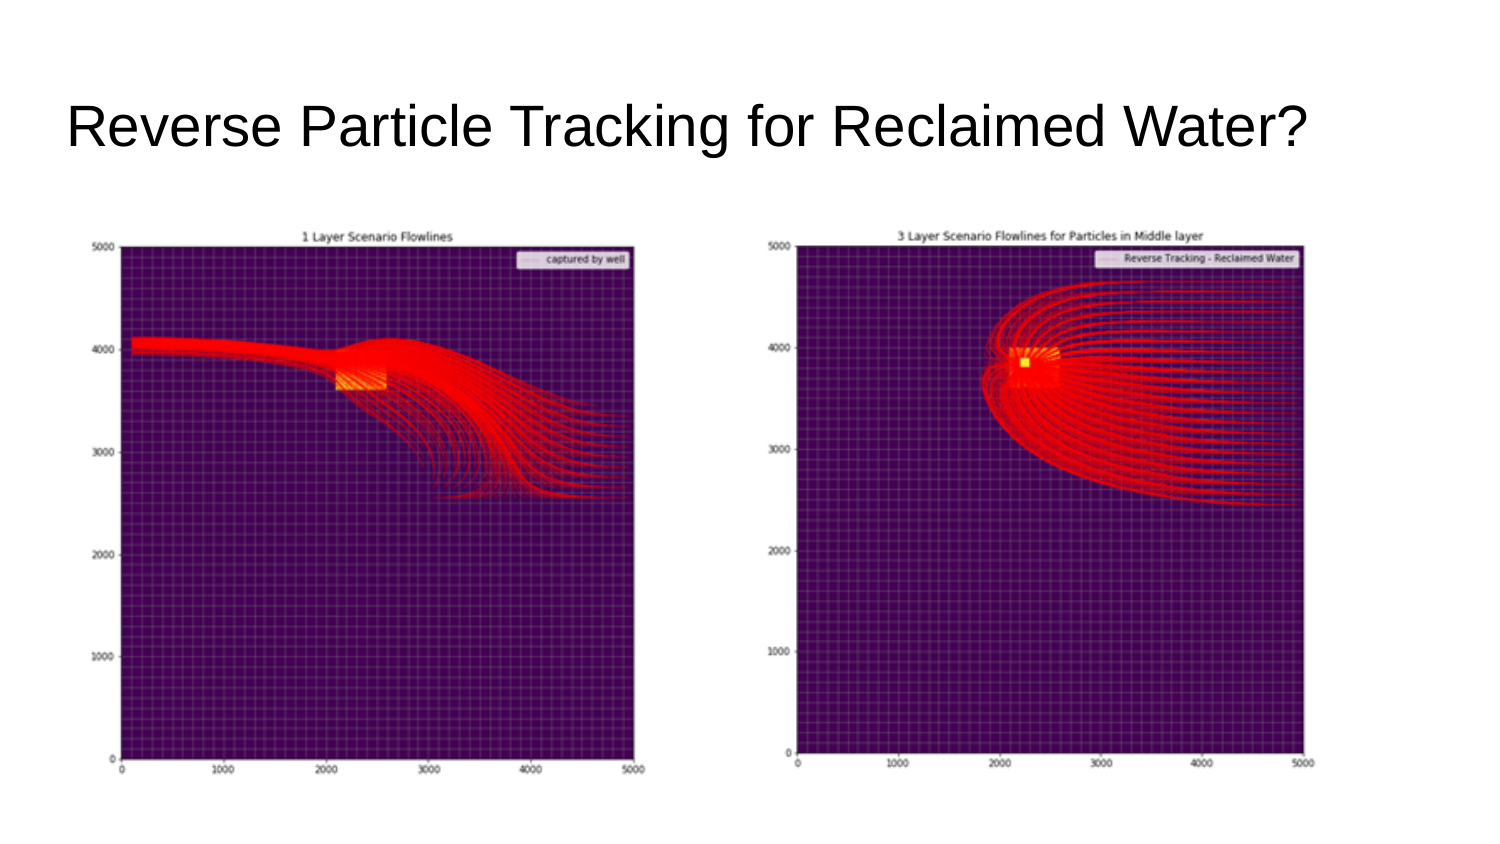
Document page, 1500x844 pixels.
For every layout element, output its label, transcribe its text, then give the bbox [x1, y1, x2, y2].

picture [30, 166, 1378, 844]
title Reverse Particle Tracking for Reclaimed Water? [51, 72, 1449, 167]
